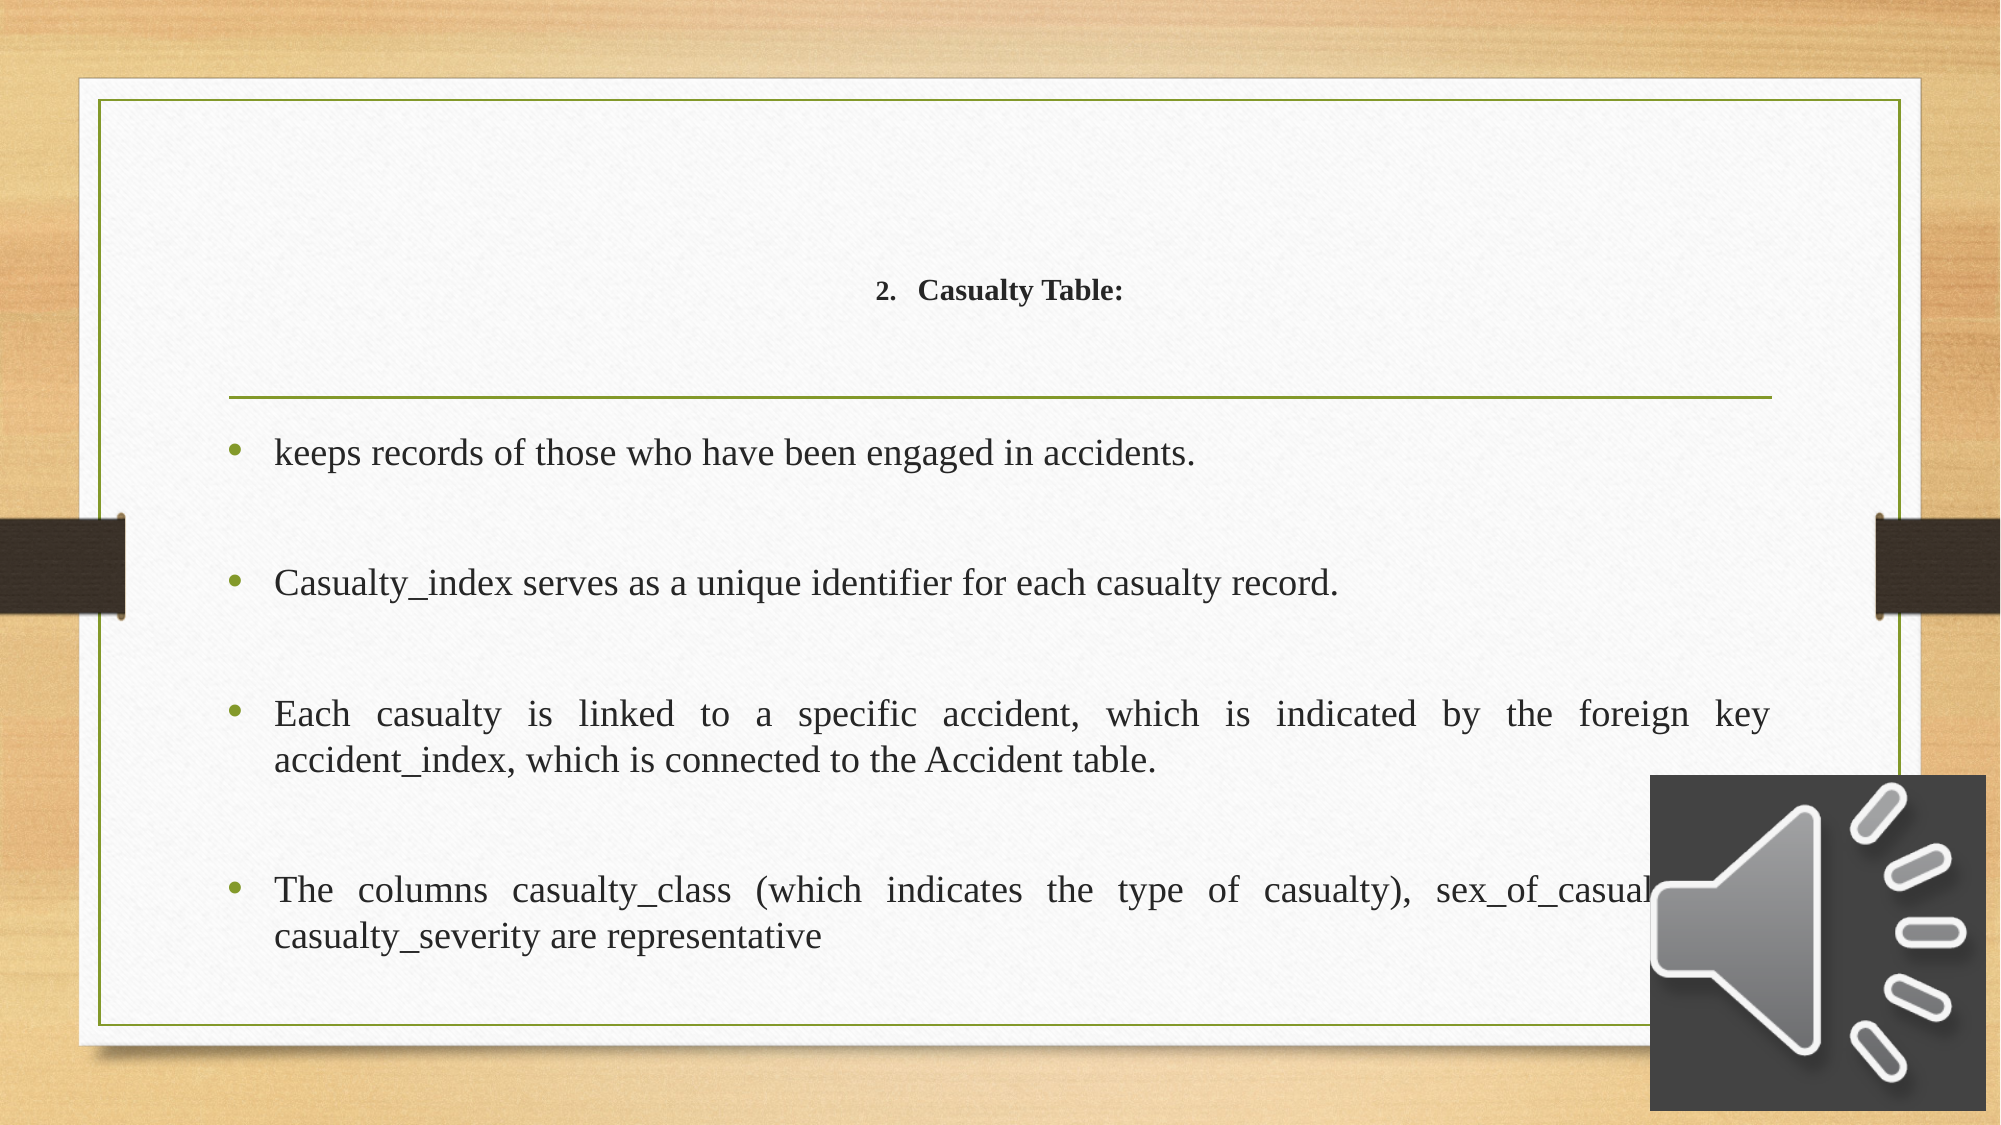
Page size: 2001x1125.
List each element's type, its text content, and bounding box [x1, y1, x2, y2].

list keeps records of those who have been engaged in accidents. Casualty_index serves as a unique identifier for each casualty record. Each casualty is linked to a specific accident, which is indicated by the foreign key accident_index, which is connected to the Accident table. The columns casualty_class (which indicates the type of casualty), sex_of_casualty, and casualty_severity are representative [212, 419, 1788, 964]
picture [0, 0, 2001, 1125]
title 2. Casualty Table: [212, 161, 1788, 375]
